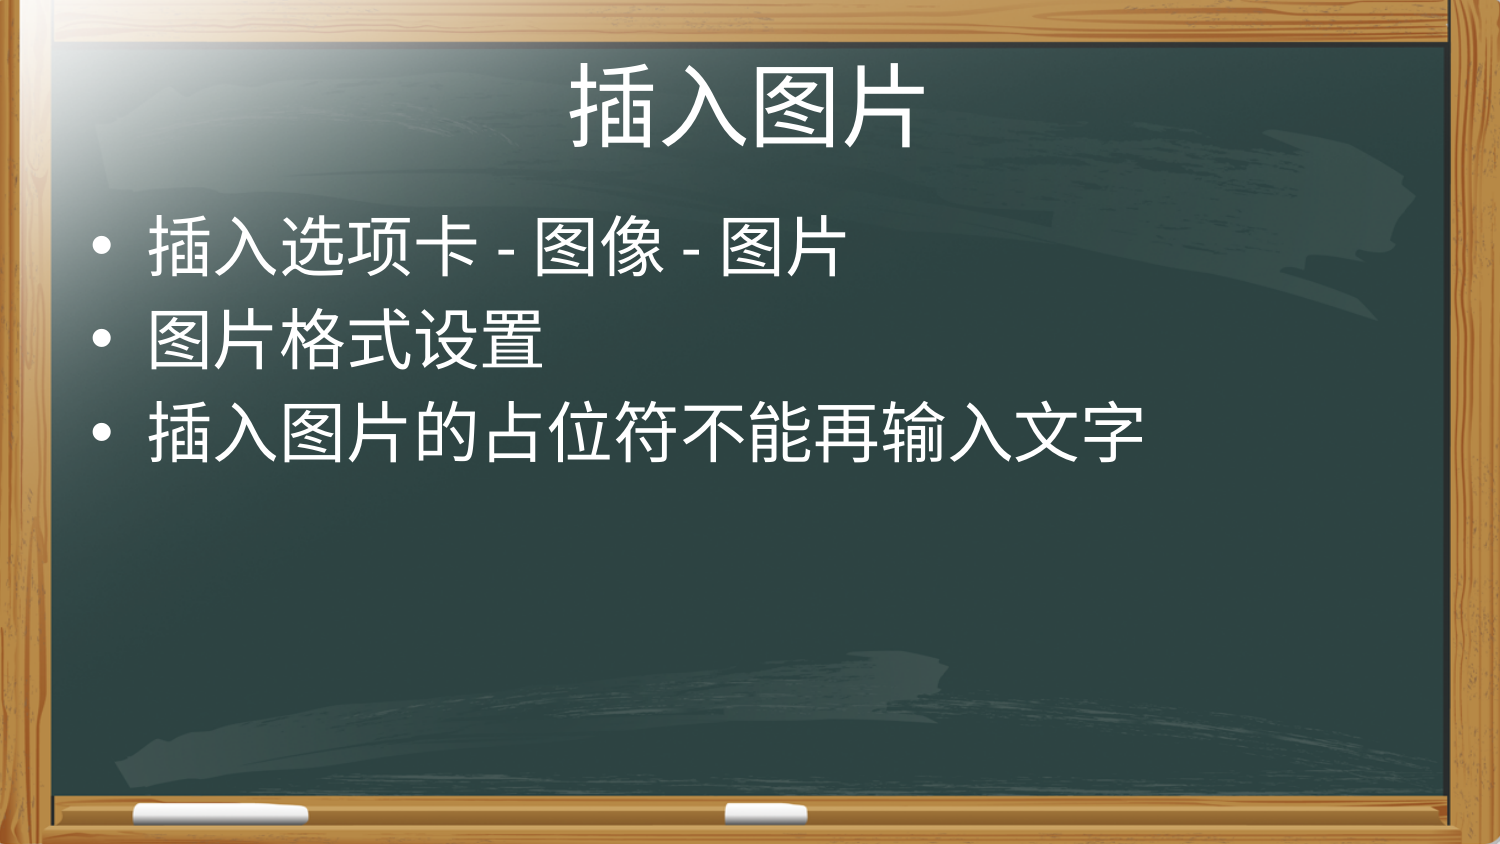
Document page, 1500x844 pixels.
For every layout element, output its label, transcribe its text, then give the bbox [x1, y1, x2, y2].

title 插入图片 [75, 33, 1425, 175]
picture [0, 0, 1500, 844]
list 插入选项卡-图像-图片 图片格式设置 插入图片的占位符不能再输入文字 [75, 196, 1425, 754]
